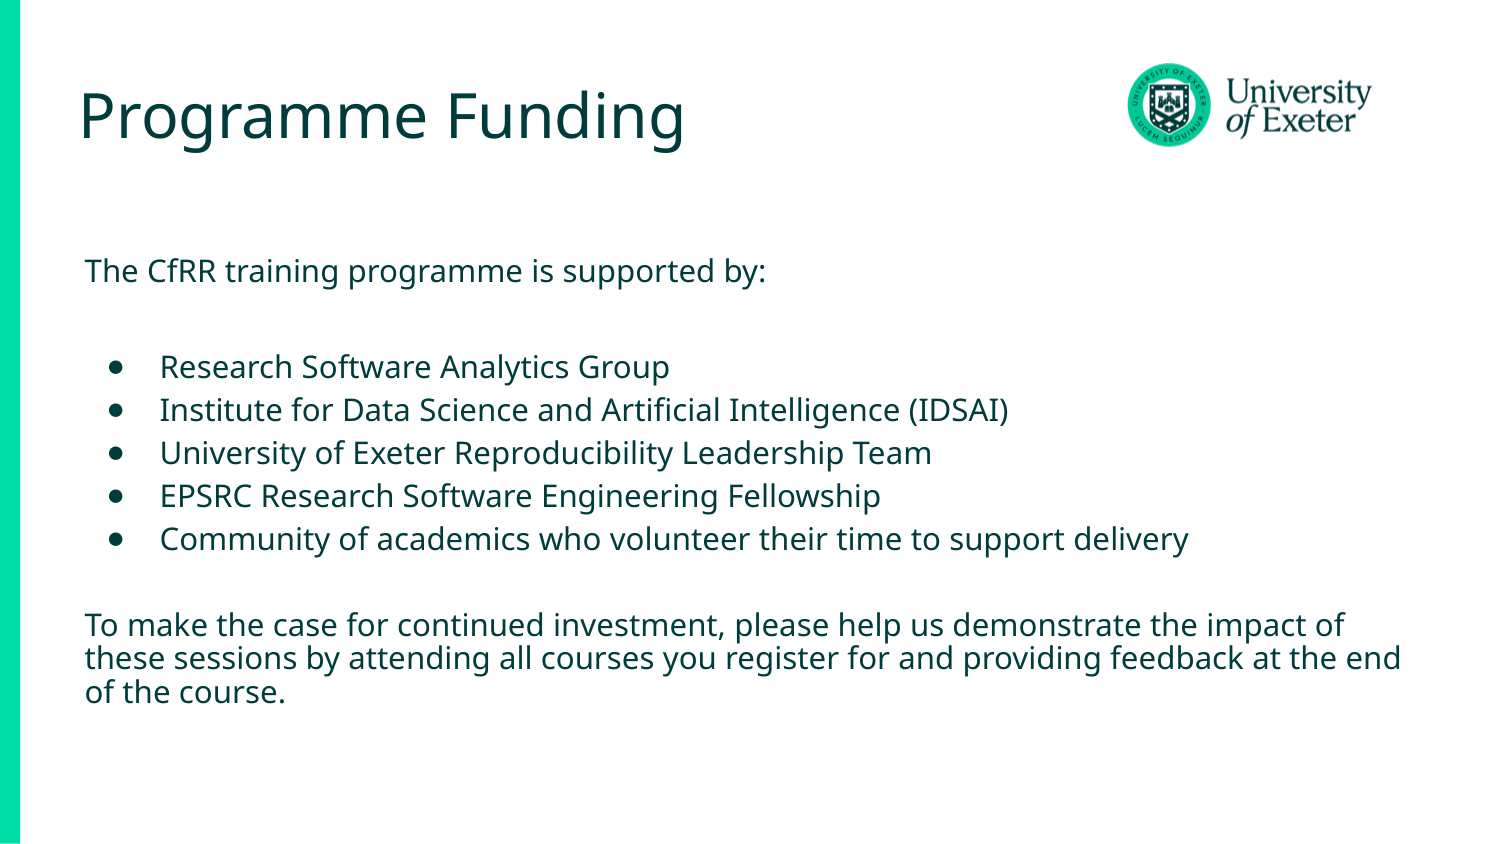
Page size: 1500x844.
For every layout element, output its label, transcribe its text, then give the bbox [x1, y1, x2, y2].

list The CfRR training programme is supported by:​ Research Software Analytics Group​ Institute for Data Science and Artificial Intelligence (IDSAI)​ University of Exeter Reproducibility Leadership Team​ EPSRC Research Software Engineering Fellowship​ Community of academics who volunteer their time to support delivery ​ To make the case for continued investment, please help us demonstrate the impact of these sessions by attending all courses you register for and providing feedback at the end of the course. [69, 247, 1421, 782]
title Programme Funding​ [64, 77, 1086, 153]
picture [1115, 16, 1385, 194]
